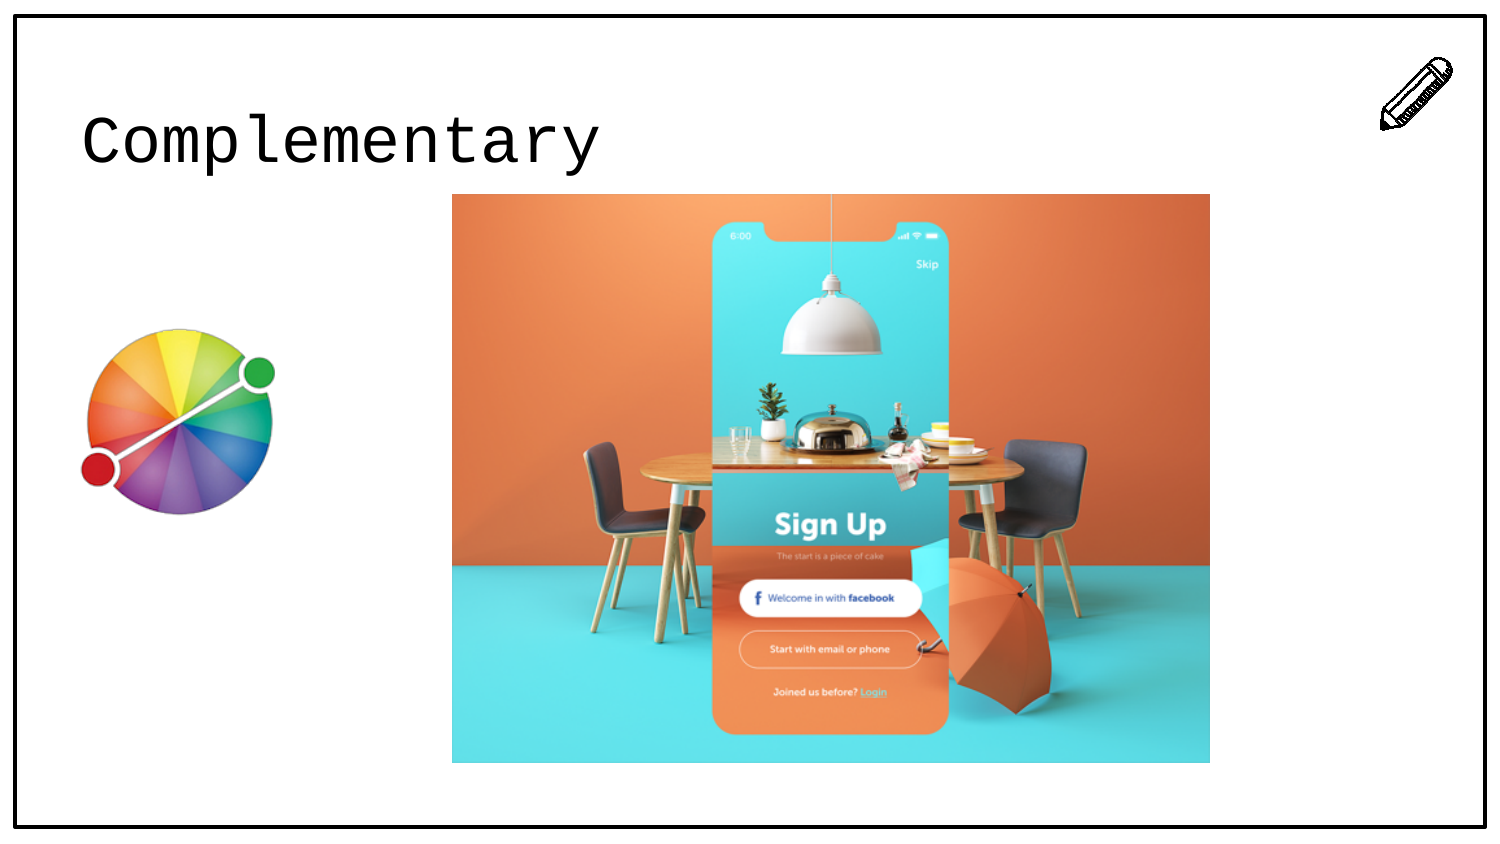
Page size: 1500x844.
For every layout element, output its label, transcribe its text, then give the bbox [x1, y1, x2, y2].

picture [0, 0, 1500, 844]
title Complementary [66, 81, 1417, 149]
text_box [1380, 57, 1453, 131]
